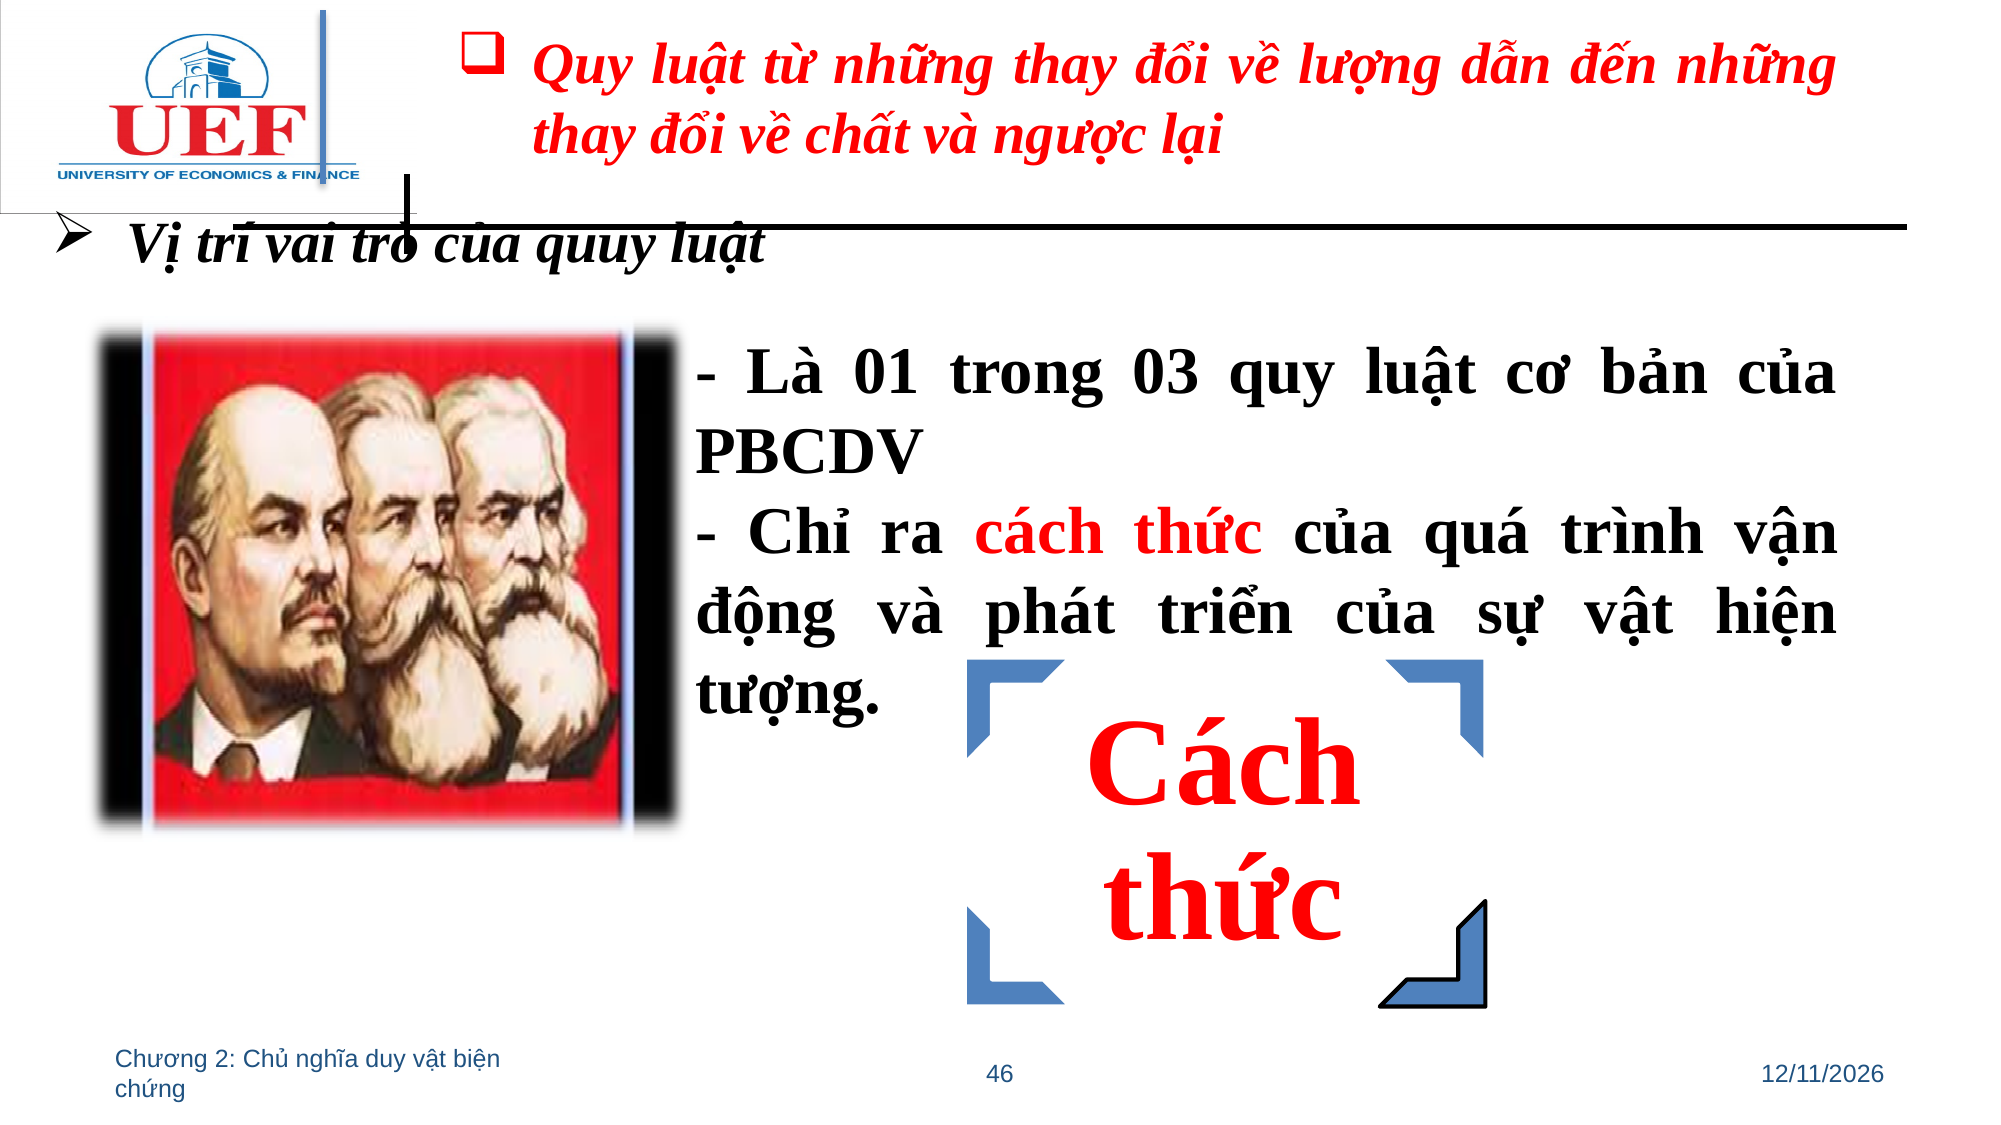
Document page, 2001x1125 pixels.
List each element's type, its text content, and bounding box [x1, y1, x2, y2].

picture [0, 0, 417, 214]
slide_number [1433, 1042, 1900, 1103]
text_box Quy luật từ những thay đổi về lượng dẫn đến những thay đổi về chất và ngược lại [442, 17, 1854, 173]
text_box Vị trí vai trò của quuy luật [37, 197, 849, 282]
slide_number 46 [683, 1042, 1317, 1103]
footer Chương 2: Chủ nghĩa duy vật biện chứng [99, 1042, 567, 1103]
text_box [83, 314, 1934, 1008]
